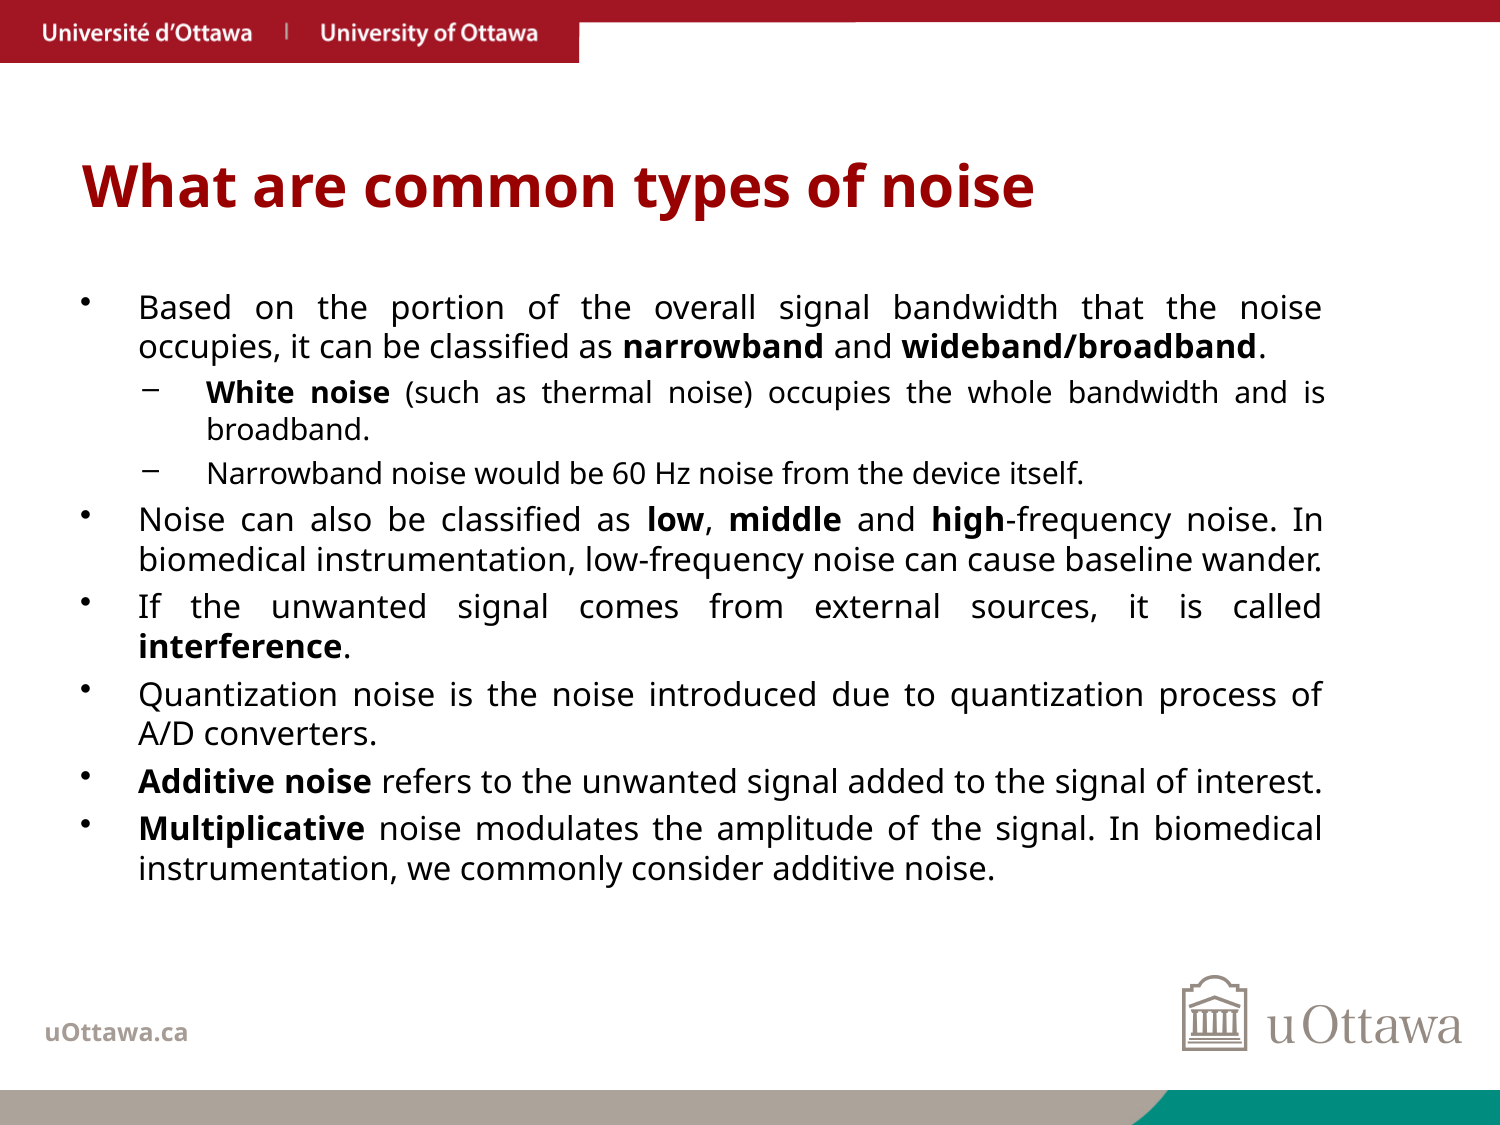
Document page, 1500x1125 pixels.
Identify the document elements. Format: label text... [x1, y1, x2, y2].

list Based on the portion of the overall signal bandwidth that the noise occupies, it can be classified as narrowband and wideband/broadband. White noise (such as thermal noise) occupies the whole bandwidth and is broadband. Narrowband noise would be 60 Hz noise from the device itself. Noise can also be classified as low, middle and high-frequency noise. In biomedical instrumentation, low-frequency noise can cause baseline wander. If the unwanted signal comes from external sources, it is called interference. Quantization noise is the noise introduced due to quantization process of A/D converters. Additive noise refers to the unwanted signal added to the signal of interest. Multiplicative noise modulates the amplitude of the signal. In biomedical instrumentation, we commonly consider additive noise. [64, 278, 1340, 895]
title What are common types of noise [67, 113, 1344, 256]
picture [0, 1090, 1500, 1125]
picture [1182, 975, 1462, 1051]
picture [0, 0, 1500, 63]
